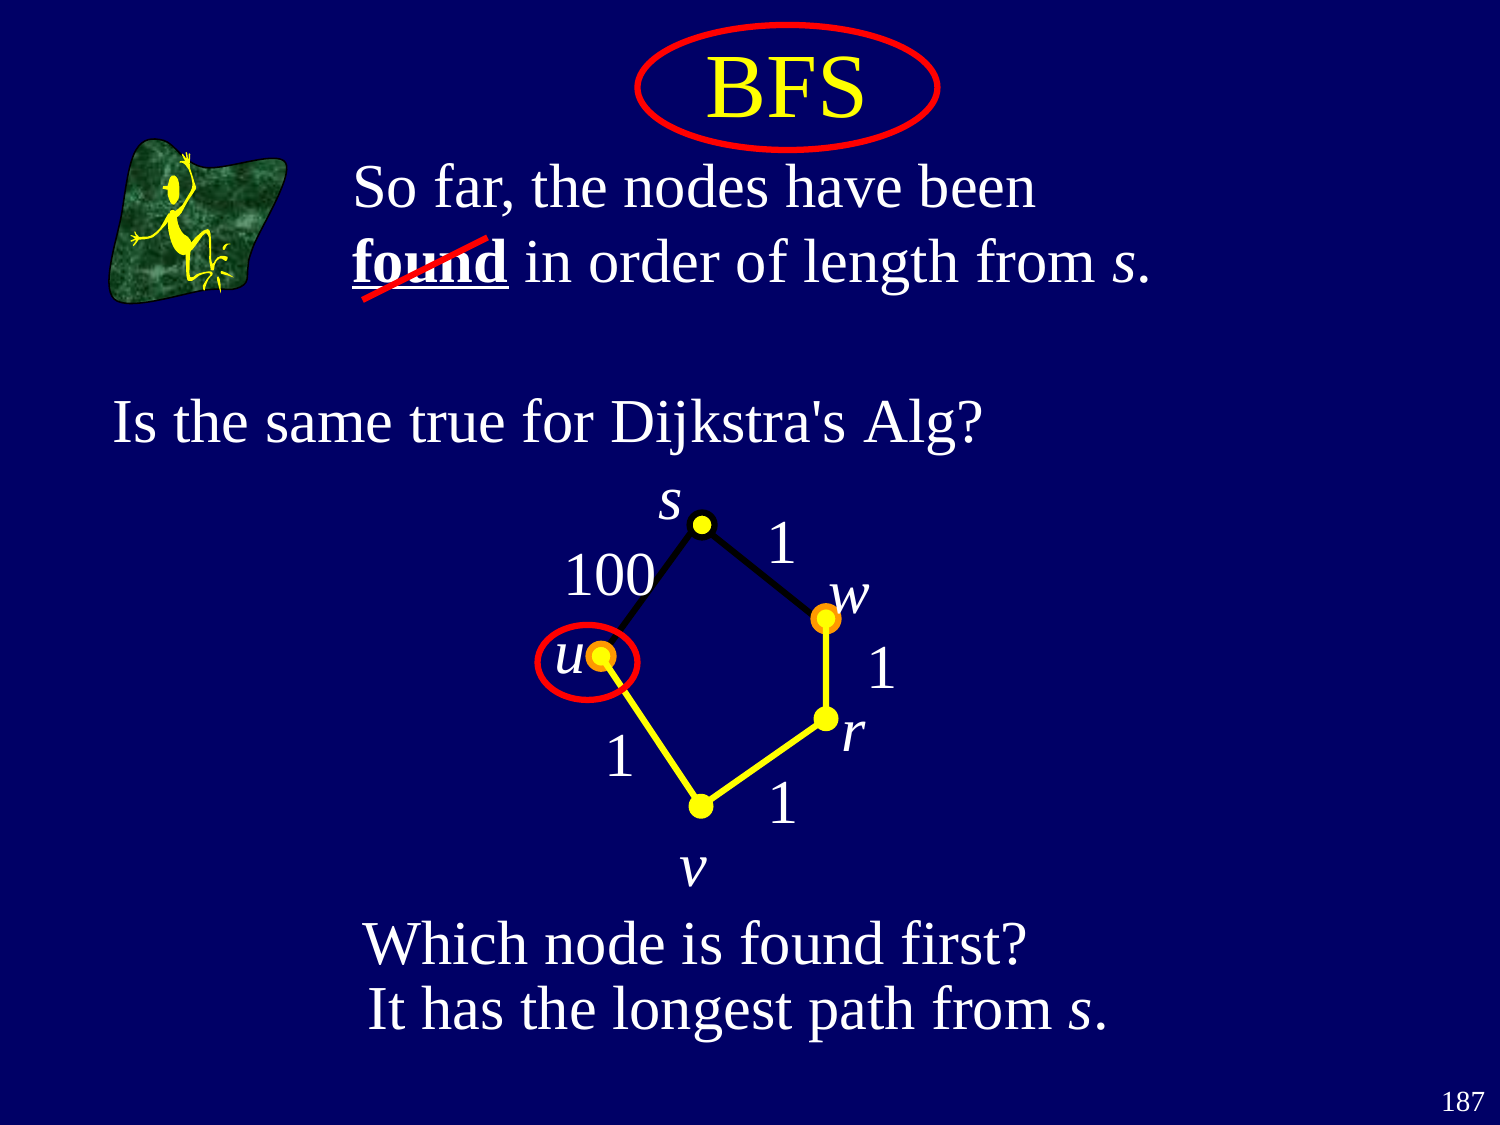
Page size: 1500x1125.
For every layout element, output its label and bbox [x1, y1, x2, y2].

text_box [99, 0, 1425, 313]
text_box [99, 372, 1124, 1050]
